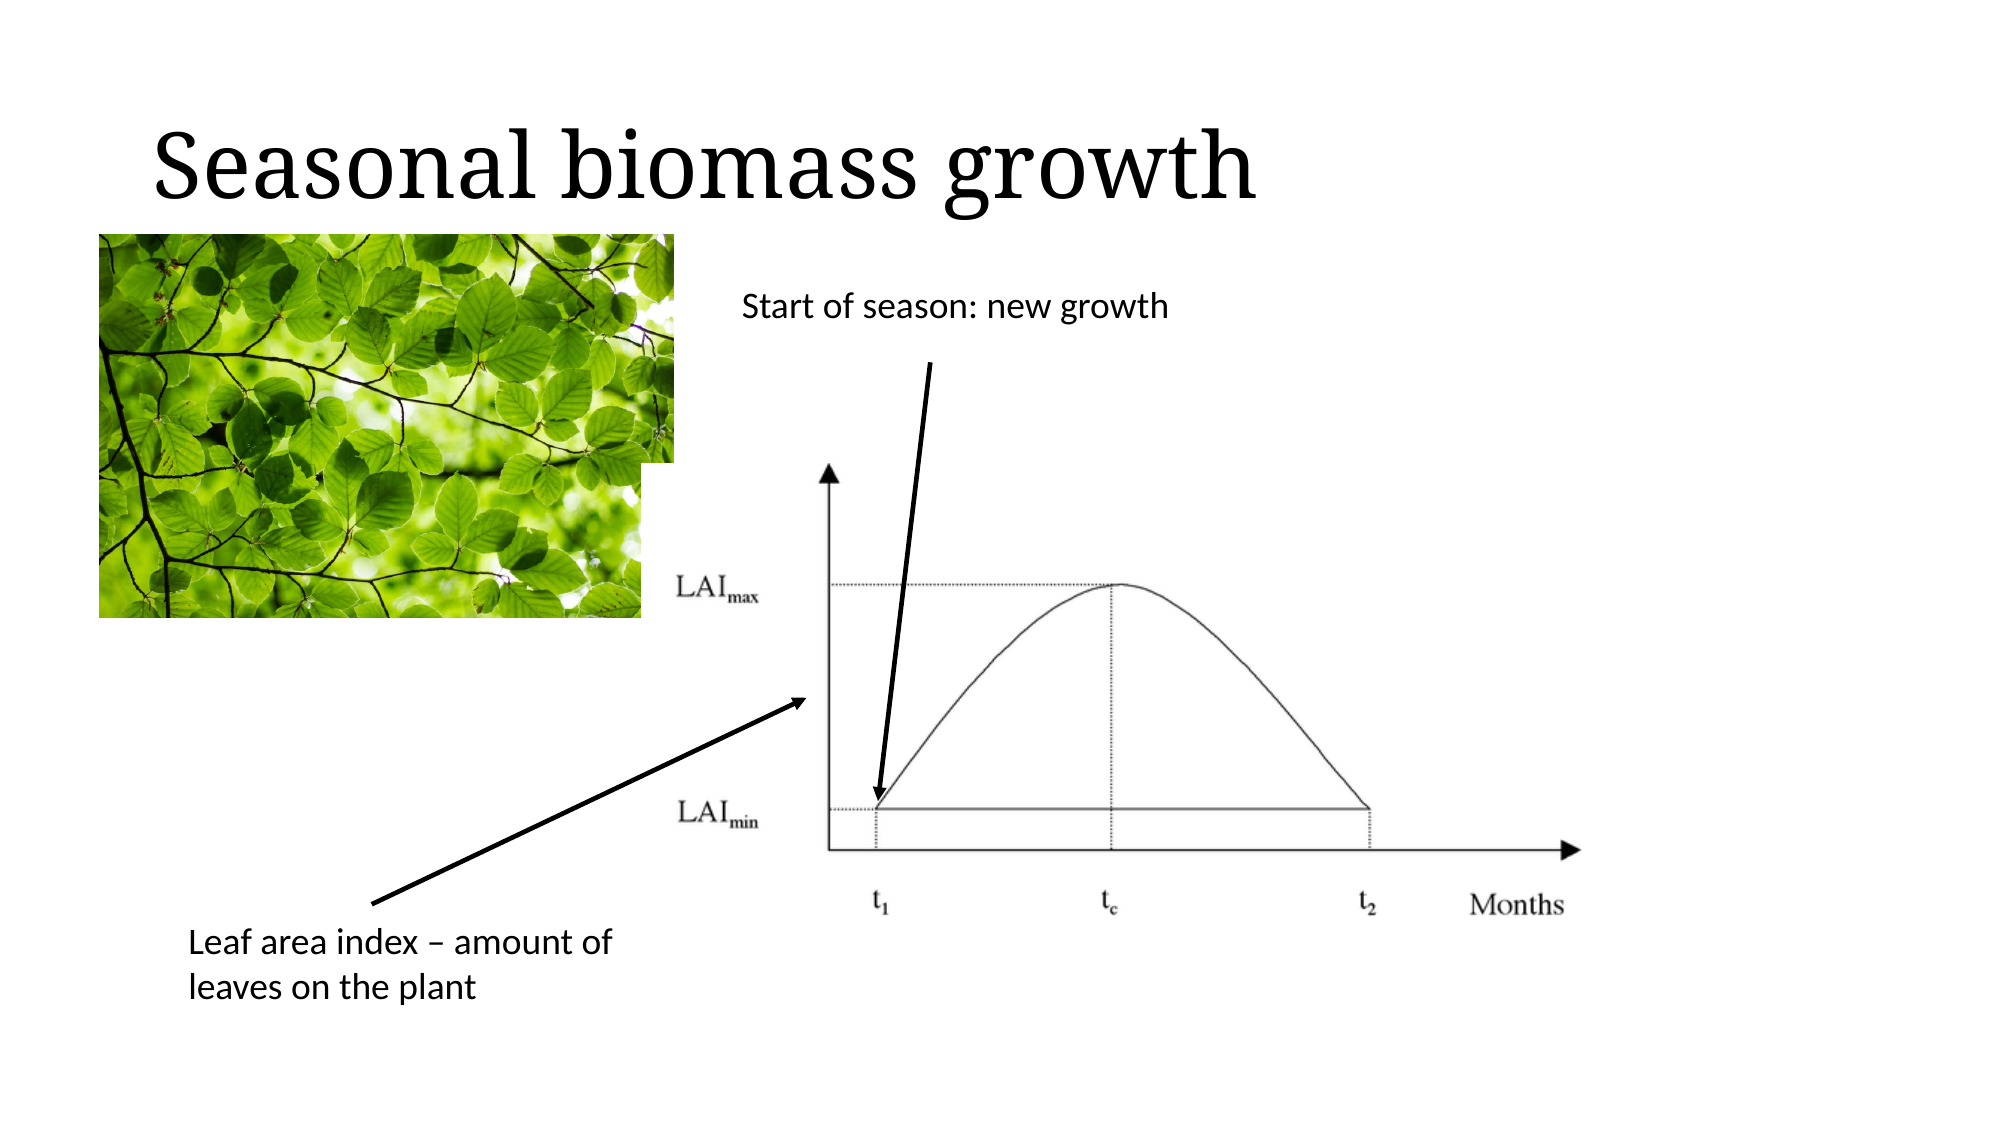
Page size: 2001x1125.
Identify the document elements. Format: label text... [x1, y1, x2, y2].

text_box Leaf area index – amount of leaves on the plant [173, 909, 725, 1014]
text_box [371, 697, 807, 905]
text_box Start of season: new growth [727, 273, 1185, 334]
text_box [878, 362, 931, 802]
picture [99, 234, 1610, 954]
title Seasonal biomass growth [137, 59, 1863, 278]
